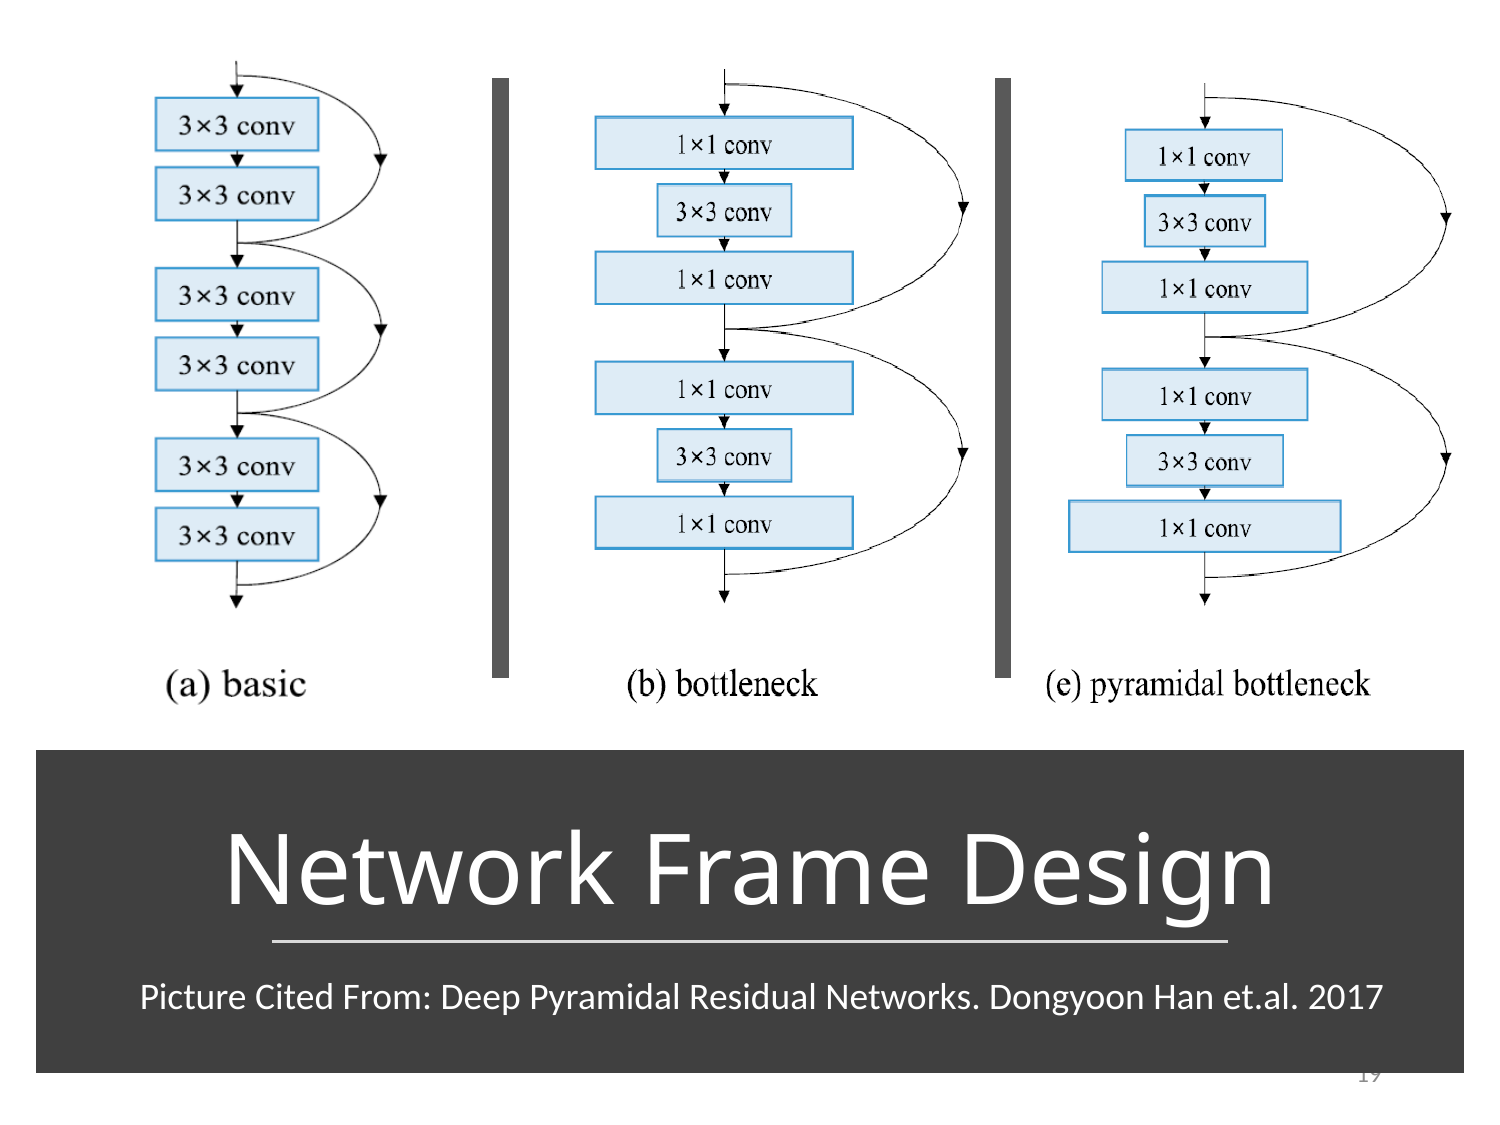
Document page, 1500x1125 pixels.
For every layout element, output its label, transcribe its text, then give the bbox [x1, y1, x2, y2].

picture [122, 50, 397, 707]
text_box Picture Cited From: Deep Pyramidal Residual Networks. Dongyoon Han et.al. 2017 [125, 964, 1416, 1025]
picture [1040, 78, 1463, 707]
text_box [46, 759, 1455, 1064]
title Network Frame Design [64, 780, 1436, 933]
picture [559, 62, 981, 707]
slide_number 19 [1059, 1042, 1397, 1103]
